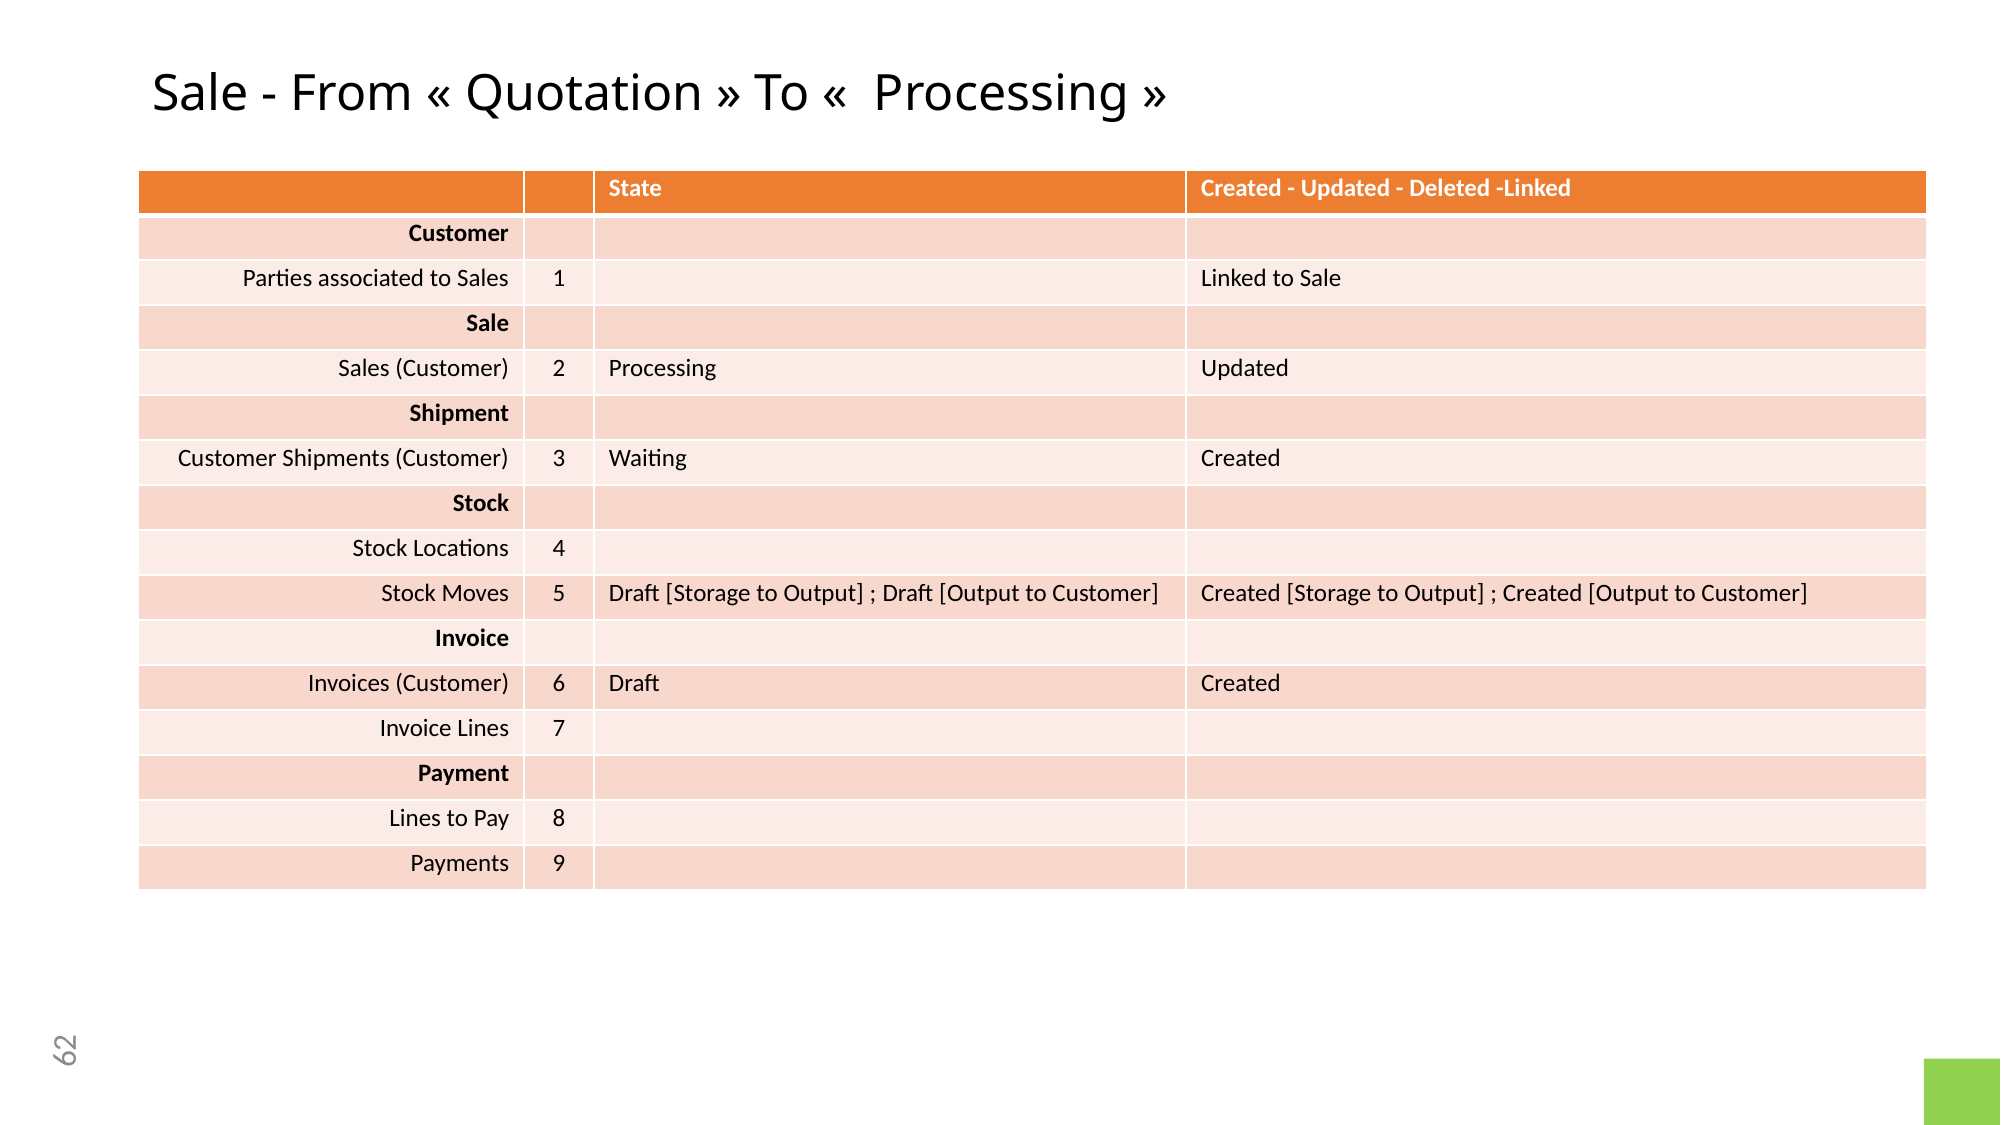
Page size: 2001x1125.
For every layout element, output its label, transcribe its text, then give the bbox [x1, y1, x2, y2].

table_cell [525, 396, 593, 439]
table_cell [525, 486, 593, 529]
table_cell 4 [525, 531, 593, 574]
table_cell [595, 396, 1185, 439]
table_cell [595, 218, 1185, 259]
table_cell [1187, 218, 1926, 259]
table_cell [595, 261, 1185, 304]
table_cell [525, 218, 593, 259]
table_cell [595, 711, 1185, 754]
table_cell [1187, 846, 1926, 889]
table_cell Sale [139, 306, 523, 349]
table_header [139, 171, 523, 213]
table_cell [1187, 396, 1926, 439]
table_cell Stock [139, 486, 523, 529]
table_cell Created [Storage to Output] ; Created [Output to Customer] [1187, 576, 1926, 619]
table_cell [1187, 711, 1926, 754]
text_box [1923, 1058, 2000, 1125]
table_cell 6 [525, 666, 593, 709]
table_cell Updated [1187, 351, 1926, 394]
table_cell [1187, 756, 1926, 799]
table_cell [1187, 306, 1926, 349]
table_cell Payment [139, 756, 523, 799]
table_cell Invoice Lines [139, 711, 523, 754]
table_cell Invoice [139, 621, 523, 664]
table_cell 3 [525, 441, 593, 484]
table_cell [525, 621, 593, 664]
table_cell [595, 846, 1185, 889]
table_cell [595, 486, 1185, 529]
table_cell 8 [525, 801, 593, 844]
table_cell Stock Locations [139, 531, 523, 574]
table_cell Draft [595, 666, 1185, 709]
table_header State [595, 171, 1185, 213]
table_cell Sales (Customer) [139, 351, 523, 394]
table_cell Waiting [595, 441, 1185, 484]
table_cell 2 [525, 351, 593, 394]
table_header Created - Updated - Deleted -Linked [1187, 171, 1926, 213]
table_cell [1187, 531, 1926, 574]
table_cell Invoices (Customer) [139, 666, 523, 709]
table_cell [595, 621, 1185, 664]
table_cell Lines to Pay [139, 801, 523, 844]
table_cell Payments [139, 846, 523, 889]
table_cell 7 [525, 711, 593, 754]
table_cell [1187, 486, 1926, 529]
table_cell Created [1187, 666, 1926, 709]
table_cell Created [1187, 441, 1926, 484]
table_cell Parties associated to Sales [139, 261, 523, 304]
table_cell Stock Moves [139, 576, 523, 619]
table_cell 9 [525, 846, 593, 889]
table_cell Customer Shipments (Customer) [139, 441, 523, 484]
table_cell Shipment [139, 396, 523, 439]
table_cell Linked to Sale [1187, 261, 1926, 304]
table_cell [595, 756, 1185, 799]
table_cell Processing [595, 351, 1185, 394]
table_cell [1187, 801, 1926, 844]
table_cell [525, 756, 593, 799]
table_cell [595, 531, 1185, 574]
table_cell [595, 306, 1185, 349]
table_cell [525, 306, 593, 349]
table_header [525, 171, 593, 213]
table_cell [595, 801, 1185, 844]
table_cell Draft [Storage to Output] ; Draft [Output to Customer] [595, 576, 1185, 619]
table_cell [1187, 621, 1926, 664]
table_cell 5 [525, 576, 593, 619]
table_cell 1 [525, 261, 593, 304]
table_cell Customer [139, 218, 523, 259]
slide_number 62 [32, 995, 93, 1108]
title Sale - From « Quotation » To « Processing » [137, 59, 1863, 136]
